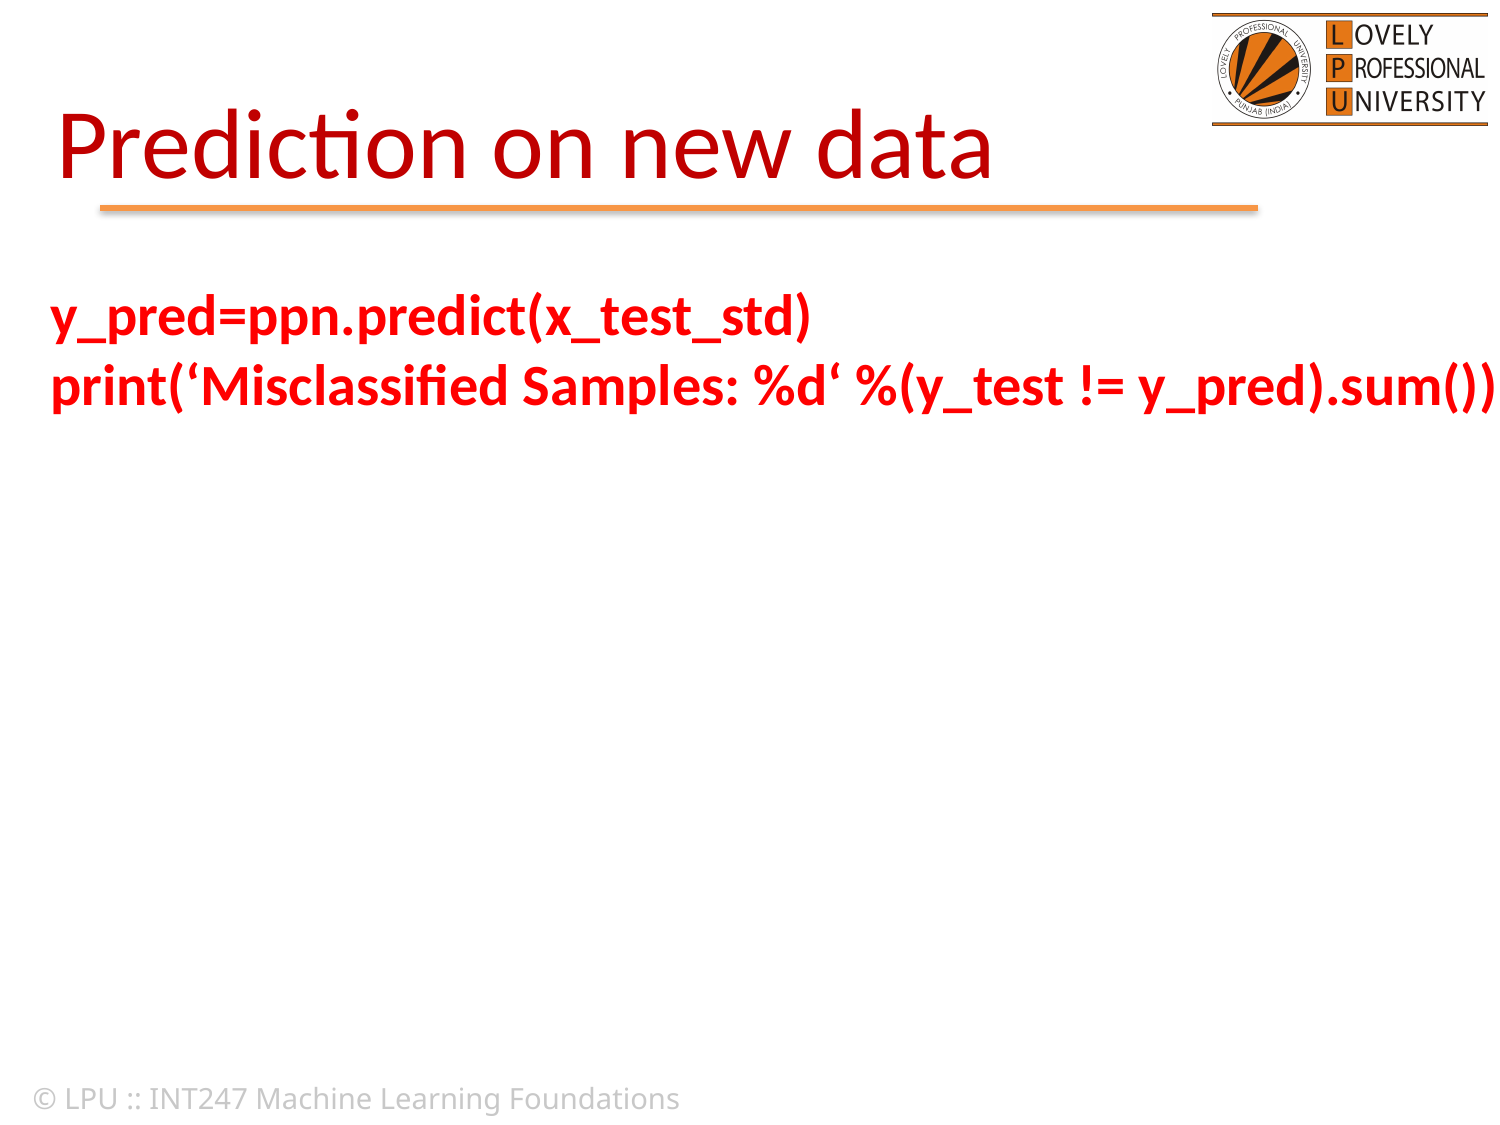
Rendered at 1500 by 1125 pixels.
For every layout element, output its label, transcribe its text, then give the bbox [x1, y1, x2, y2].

title Prediction on new data [41, 45, 1447, 233]
text_box y_pred=ppn.predict(x_test_std) print(‘Misclassified Samples: %d‘ %(y_test != y_pred).sum()) [35, 269, 1500, 425]
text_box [1212, 13, 1488, 126]
slide_number © LPU :: INT247 Machine Learning Foundations [17, 1070, 950, 1125]
